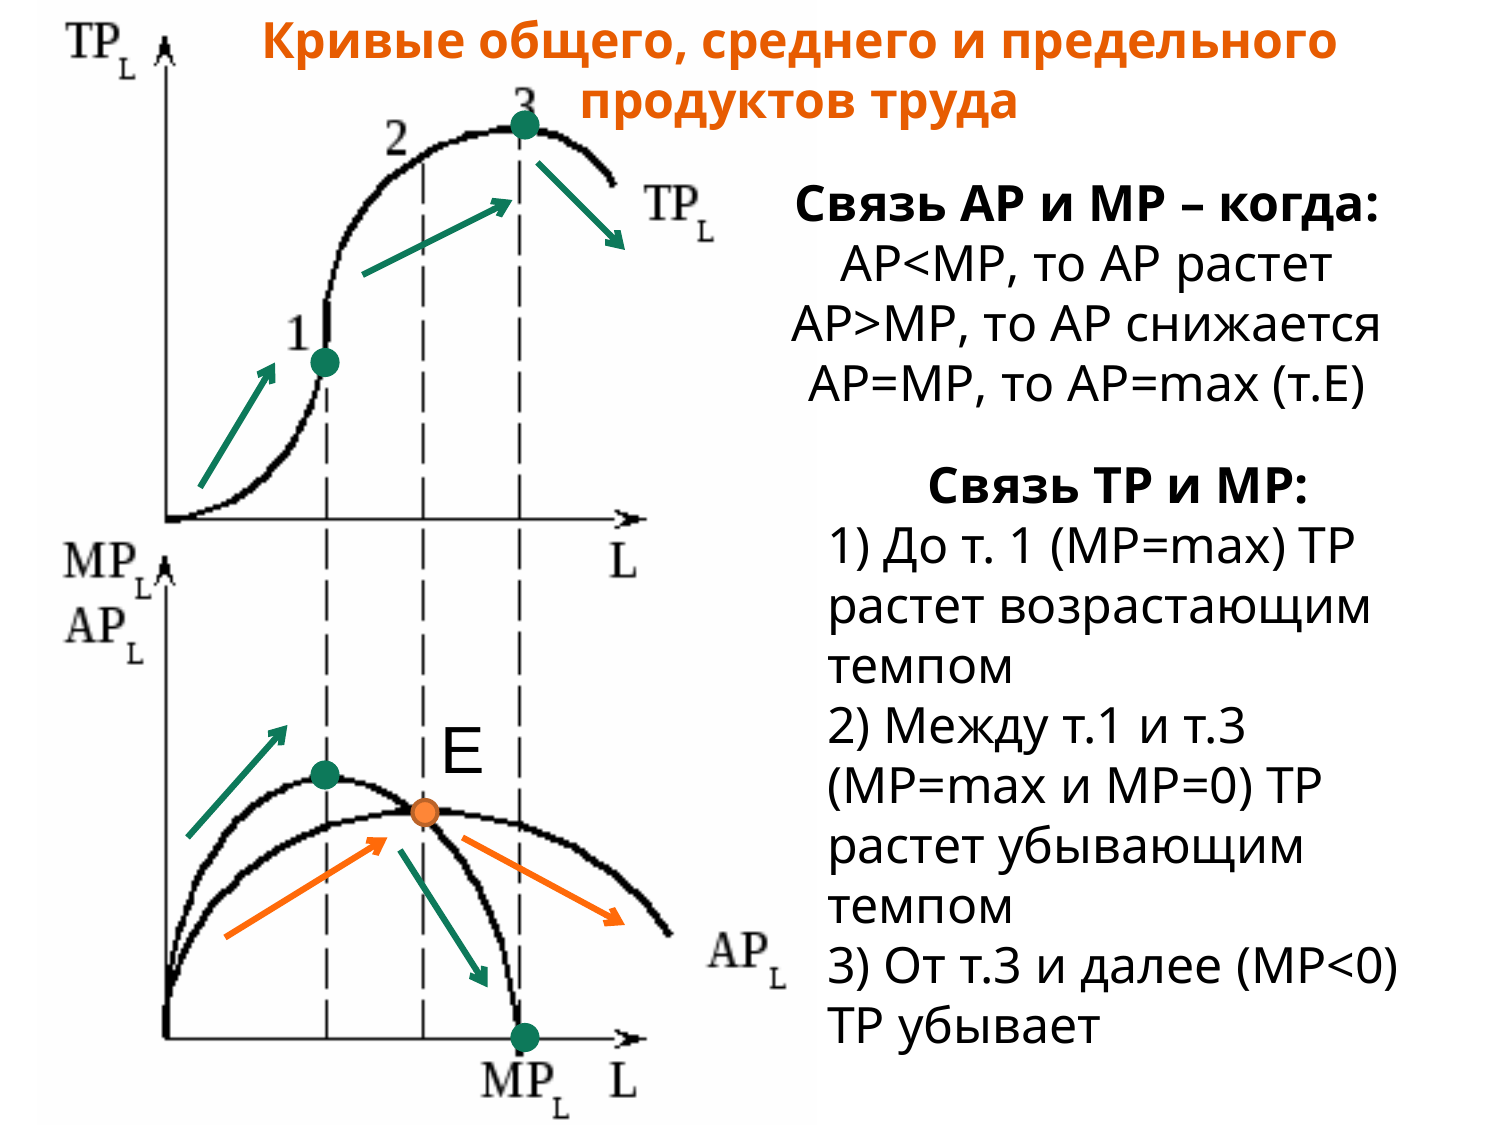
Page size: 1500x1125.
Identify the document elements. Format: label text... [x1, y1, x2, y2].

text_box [374, 874, 513, 963]
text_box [224, 836, 388, 938]
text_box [174, 386, 301, 463]
picture [36, 0, 817, 1125]
text_box Связь AP и MP – когда: AP<MP, то AP растет AP>MP, то AP снижается AP=MP, то AP=max (т.E) [823, 164, 1437, 479]
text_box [361, 199, 513, 276]
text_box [461, 836, 626, 926]
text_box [180, 730, 295, 832]
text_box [536, 161, 626, 251]
text_box Связь TP и MP: 1) До т. 1 (MP=max) TP растет возрастающим темпом 2) Между т.1 и т.3 (MP=max и MP=0) TP растет убывающим темпом 3) От т.3 и далее (MP<0) TP убывает [823, 445, 1424, 1061]
text_box Кривые общего, среднего и предельного продуктов труда [821, 0, 1438, 136]
